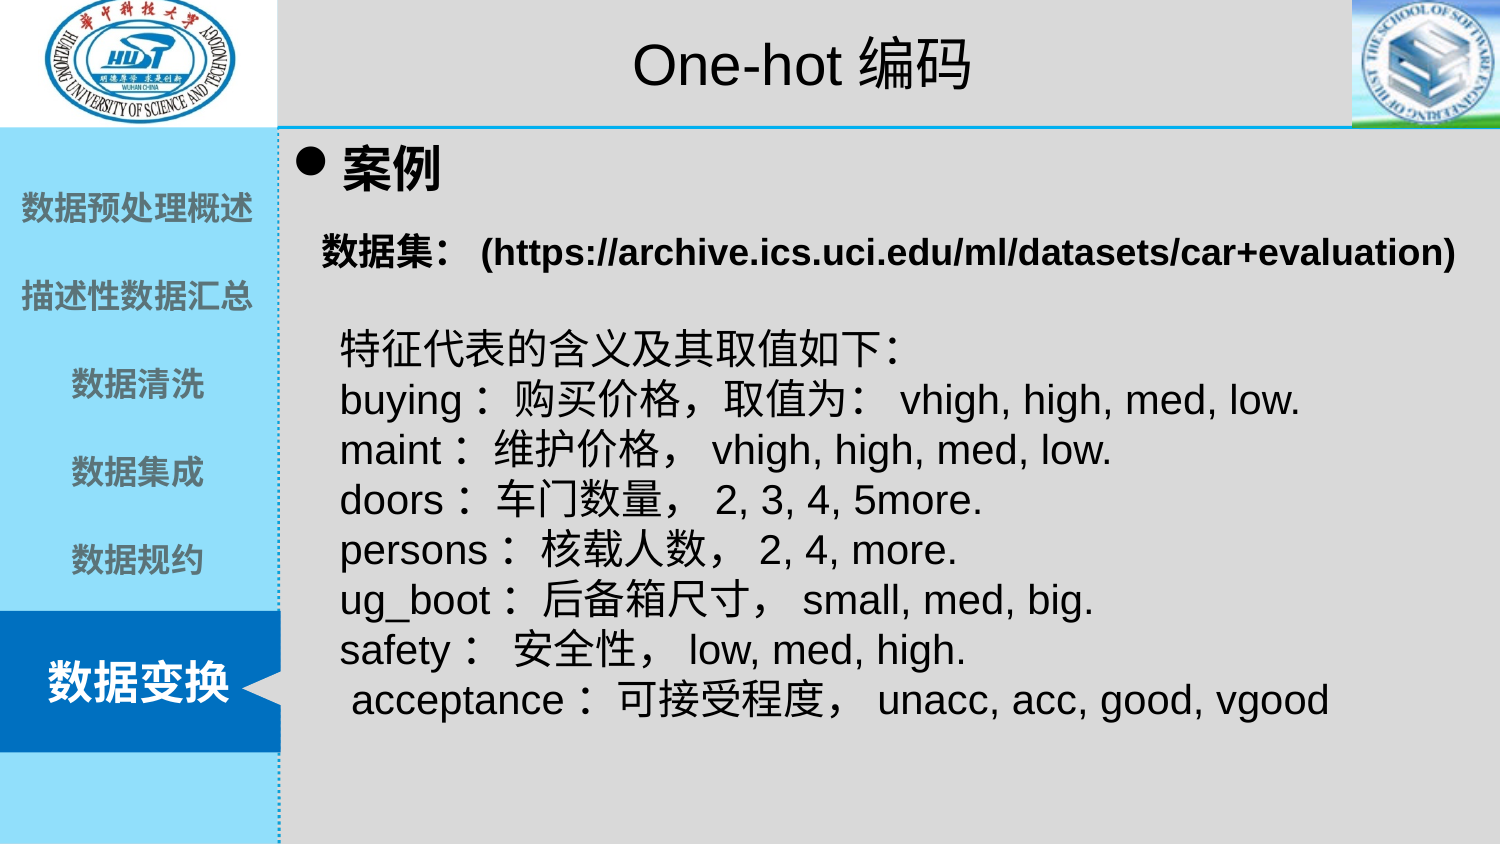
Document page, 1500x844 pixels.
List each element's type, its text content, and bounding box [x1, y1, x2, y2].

text_box 案例 [277, 129, 547, 205]
picture [1352, 0, 1500, 127]
text_box 特征代表的含义及其取值如下： buying：购买价格，取值为：vhigh, high, med, low. maint：维护价格，vhigh, high, med, low. doors：车门数量，2, 3, 4, 5more. persons：核载人数，2, 4, more. ug_boot：后备箱尺寸，small, med, big. safety： 安全性，low, med, high. acceptance：可接受程度，unacc, acc, good, vgood [324, 315, 1478, 731]
text_box One-hot编码 [277, 0, 1329, 125]
text_box 数据集：(https://archive.ics.uci.edu/ml/datasets/car+evaluation) [289, 220, 1477, 281]
picture [38, 0, 242, 127]
